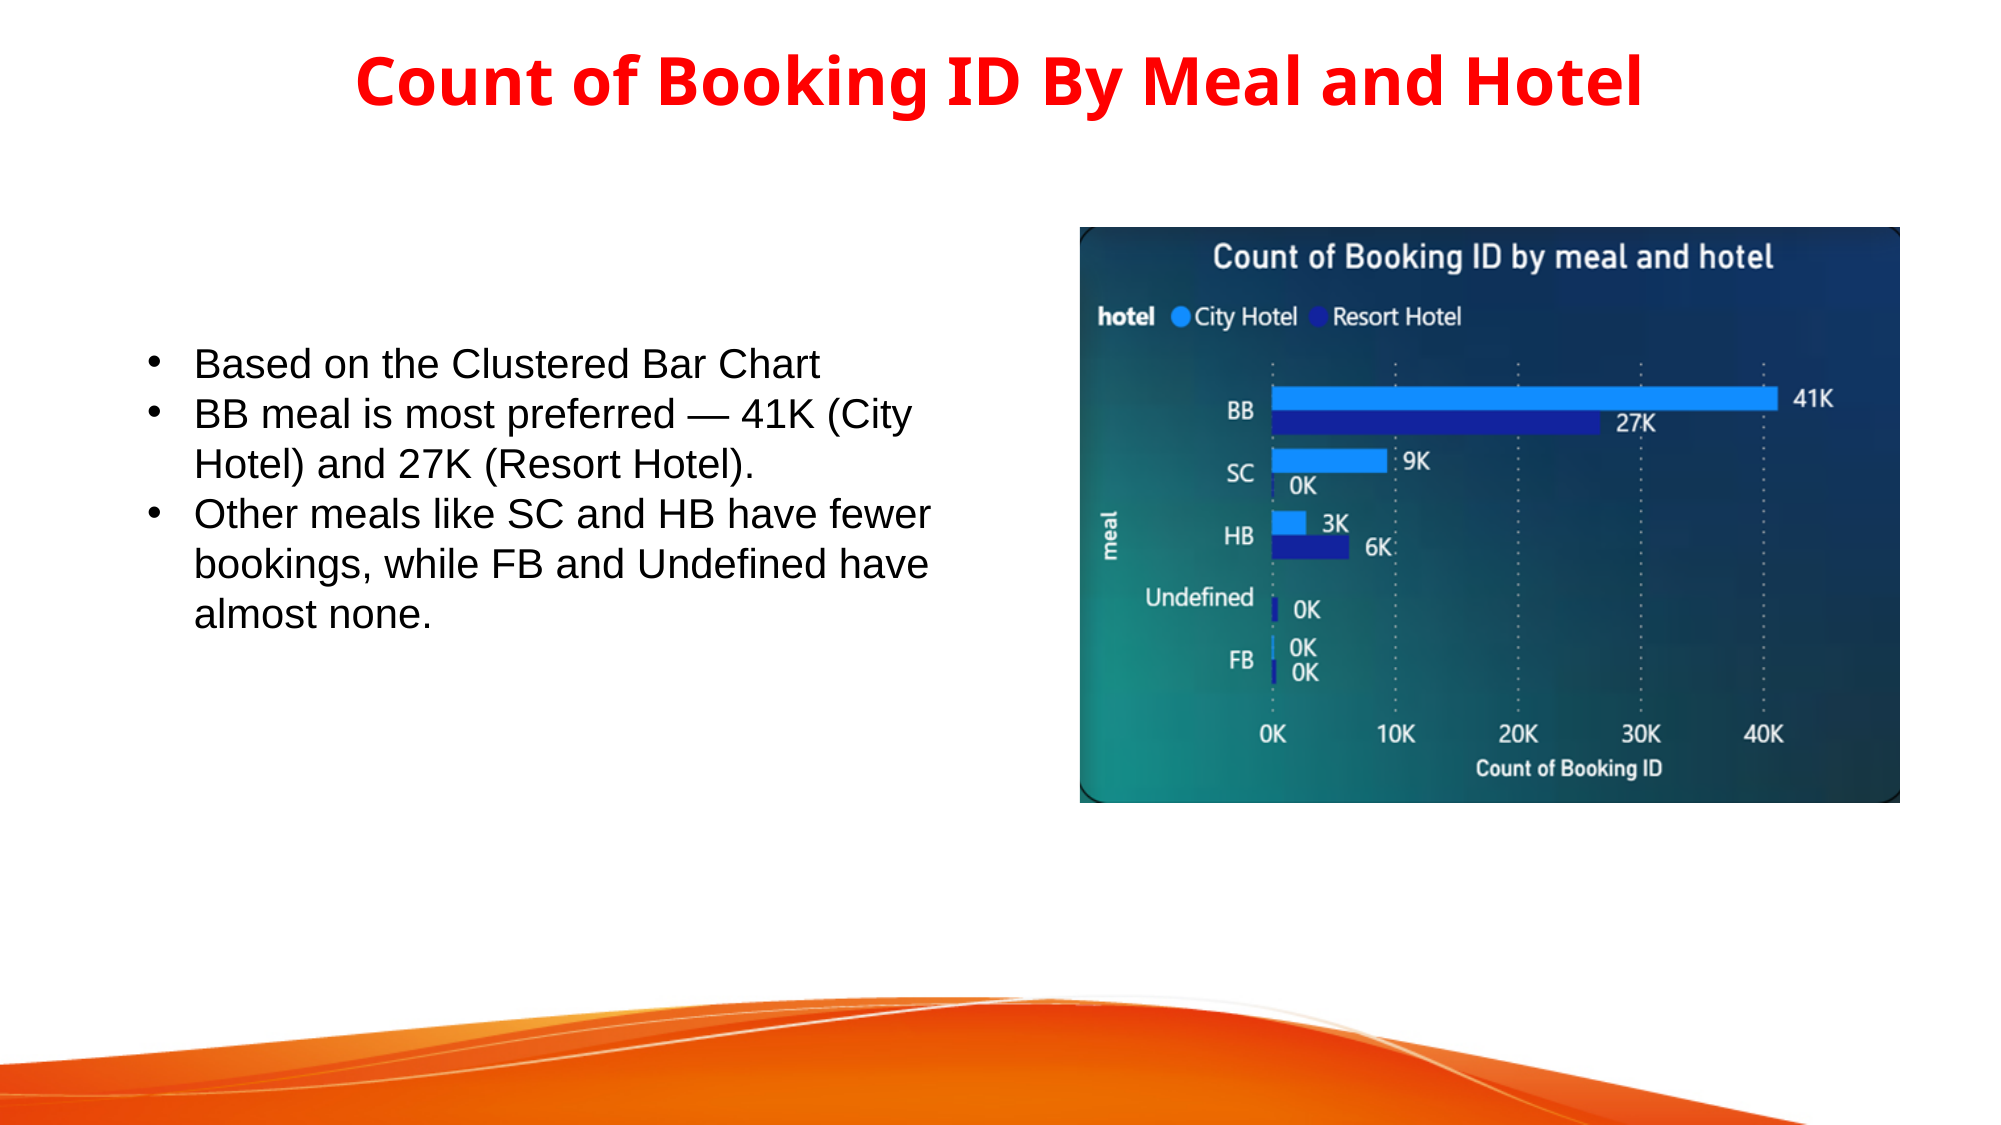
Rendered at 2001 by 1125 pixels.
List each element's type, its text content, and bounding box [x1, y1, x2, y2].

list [1079, 227, 1900, 803]
text_box Based on the Clustered Bar Chart BB meal is most preferred — 41K (City Hotel) and 27K (Resort Hotel). Other meals like SC and HB have fewer bookings, while FB and Undefined have almost none. [132, 279, 966, 745]
title Count of Booking ID By Meal and Hotel [99, 30, 1901, 127]
picture [0, 0, 2000, 1125]
